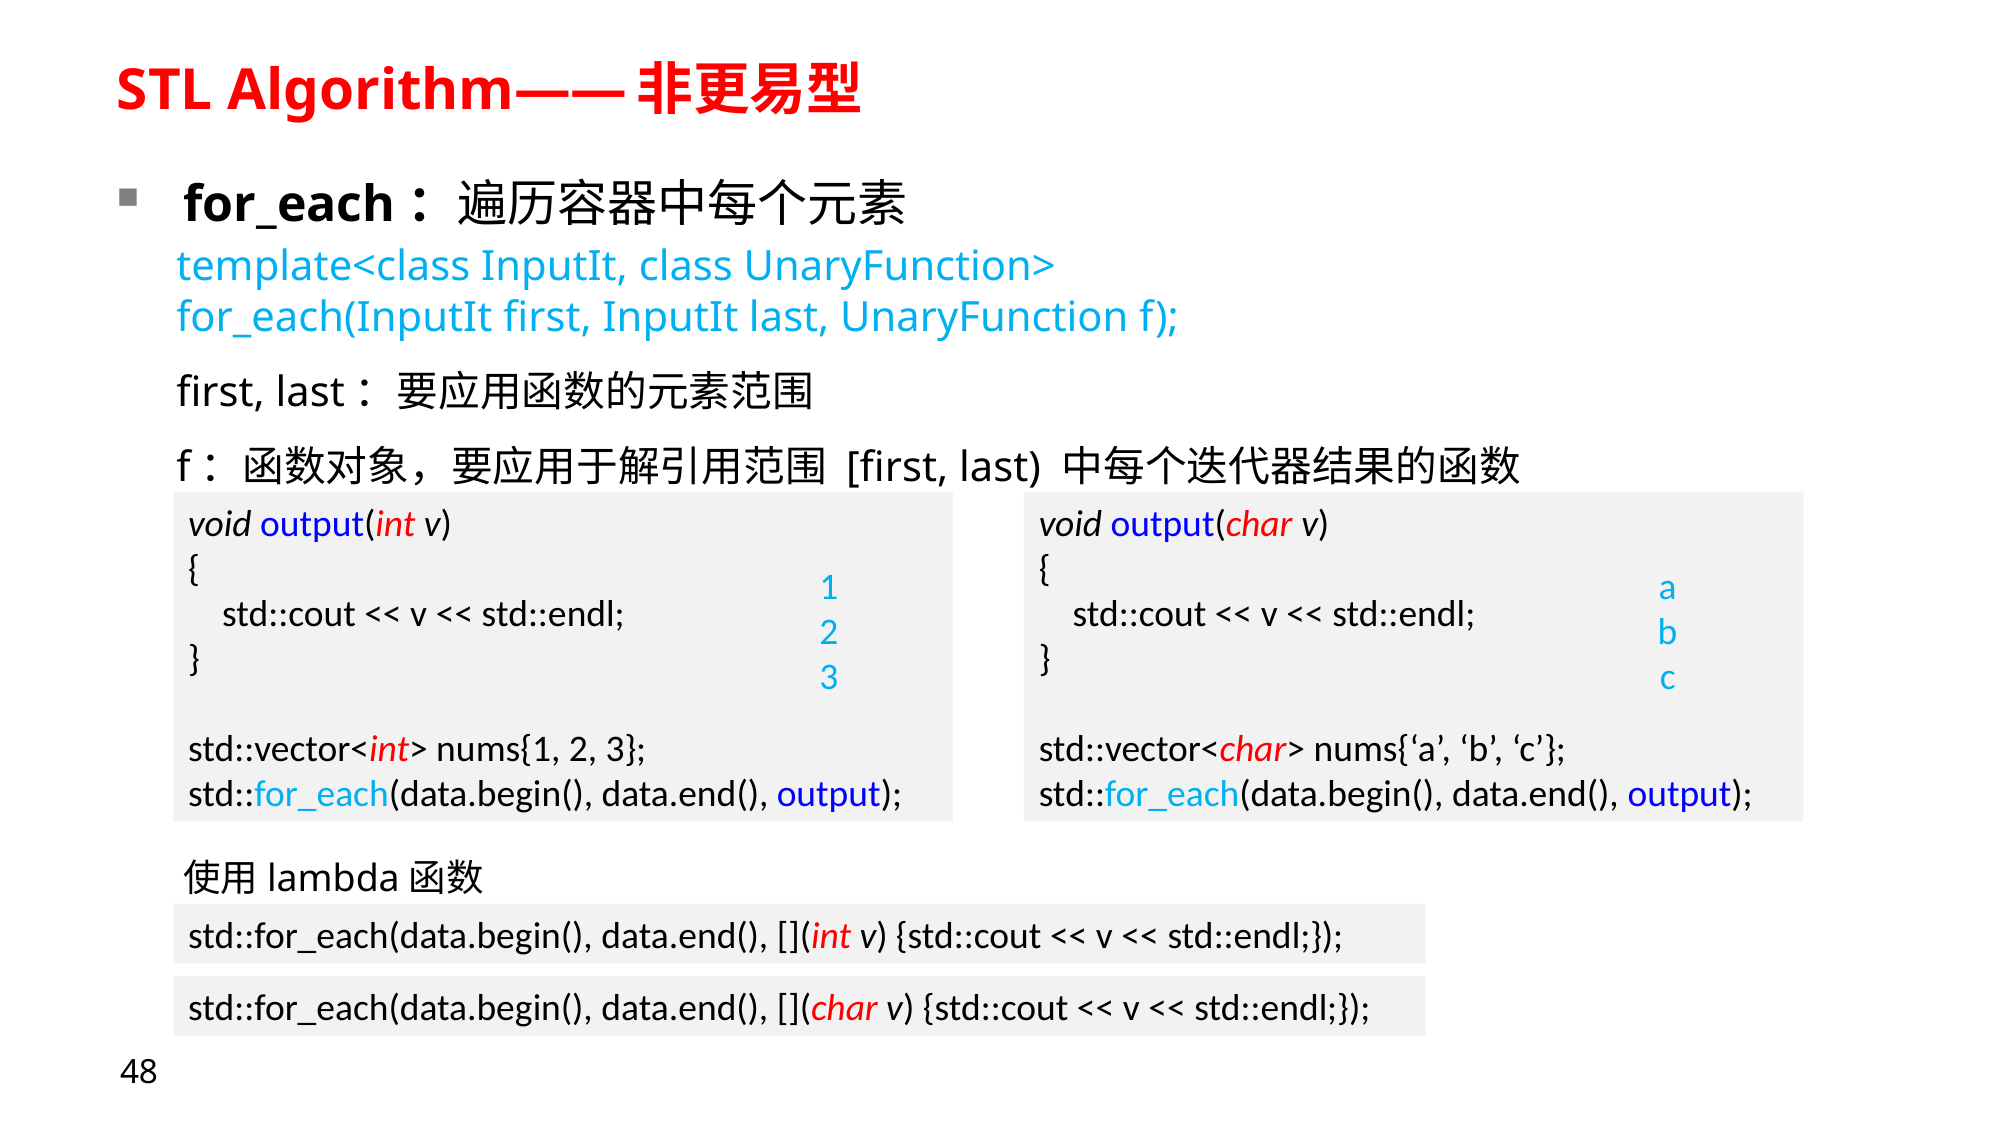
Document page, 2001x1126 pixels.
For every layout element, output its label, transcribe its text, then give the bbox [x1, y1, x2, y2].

text_box 使用lambda函数 [168, 846, 499, 906]
text_box 1 2 3 [716, 554, 942, 705]
text_box std::for_each(data.begin(), data.end(), [](char v) {std::cout << v << std::endl;}); [173, 976, 1426, 1036]
list for_each：遍历容器中每个元素 [96, 137, 1916, 237]
text_box template<class InputIt, class UnaryFunction> for_each(InputIt first, InputIt last, UnaryFunction f); first, last：要应用函数的元素范围 f：函数对象，要应用于解引用范围 [first, last) 中每个迭代器结果的函数 [161, 231, 1674, 497]
title STL Algorithm——非更易型 [96, 42, 1916, 132]
text_box a b c [1555, 554, 1780, 705]
text_box void output(int v) { std::cout << v << std::endl; } std::vector<int> nums{1, 2, 3}; std::for_each(data.begin(), data.end(), output); [173, 497, 953, 822]
text_box std::for_each(data.begin(), data.end(), [](int v) {std::cout << v << std::endl;}); [173, 903, 1426, 964]
text_box void output(char v) { std::cout << v << std::endl; } std::vector<char> nums{‘a’, ‘b’, ‘c’}; std::for_each(data.begin(), data.end(), output); [1023, 491, 1804, 822]
slide_number 48 [100, 1042, 567, 1103]
